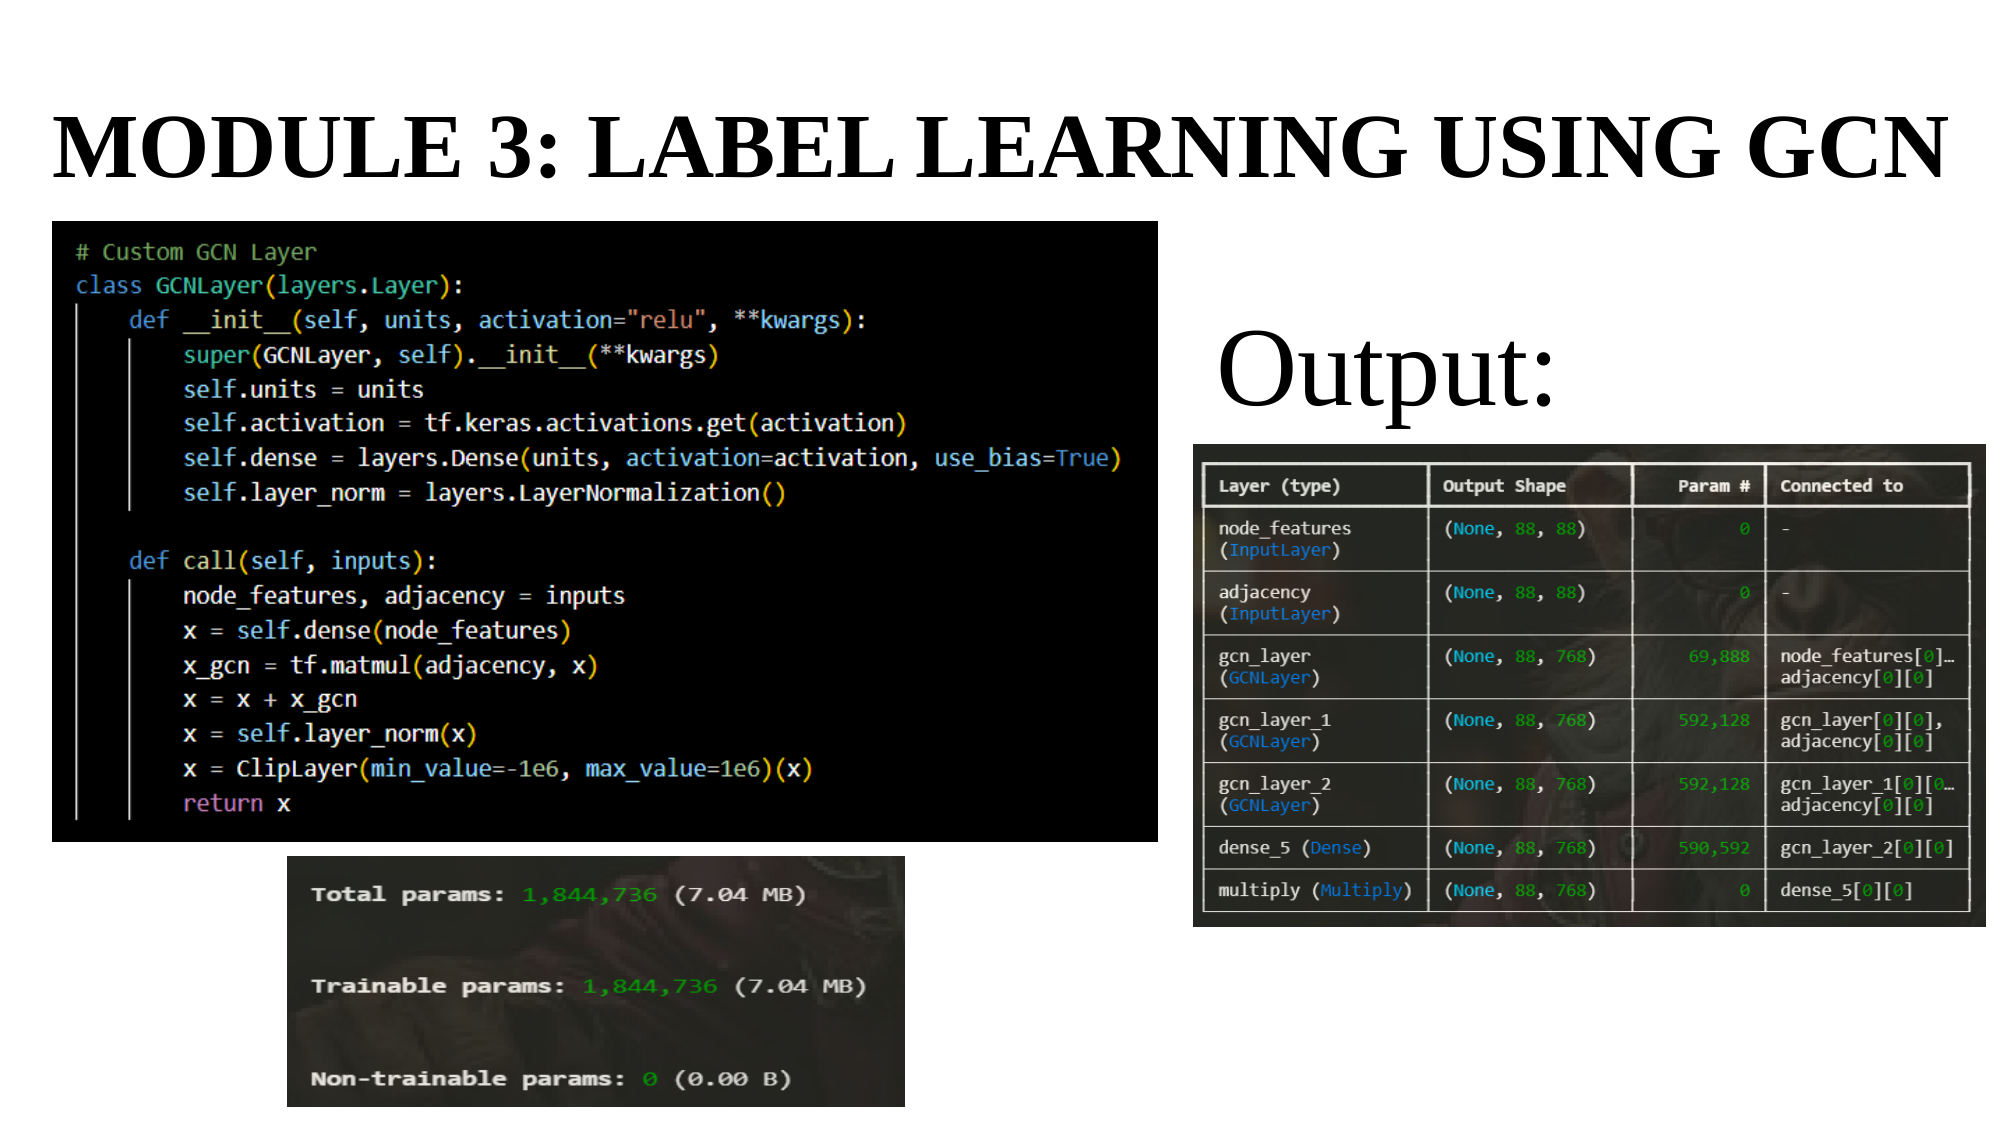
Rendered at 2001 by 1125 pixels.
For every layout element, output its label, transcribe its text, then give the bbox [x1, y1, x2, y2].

picture [1193, 444, 1986, 927]
title MODULE 3: LABEL LEARNING USING GCN [52, 85, 1971, 274]
picture [286, 856, 905, 1107]
picture [52, 221, 1159, 843]
text_box Output: [1201, 278, 1778, 443]
